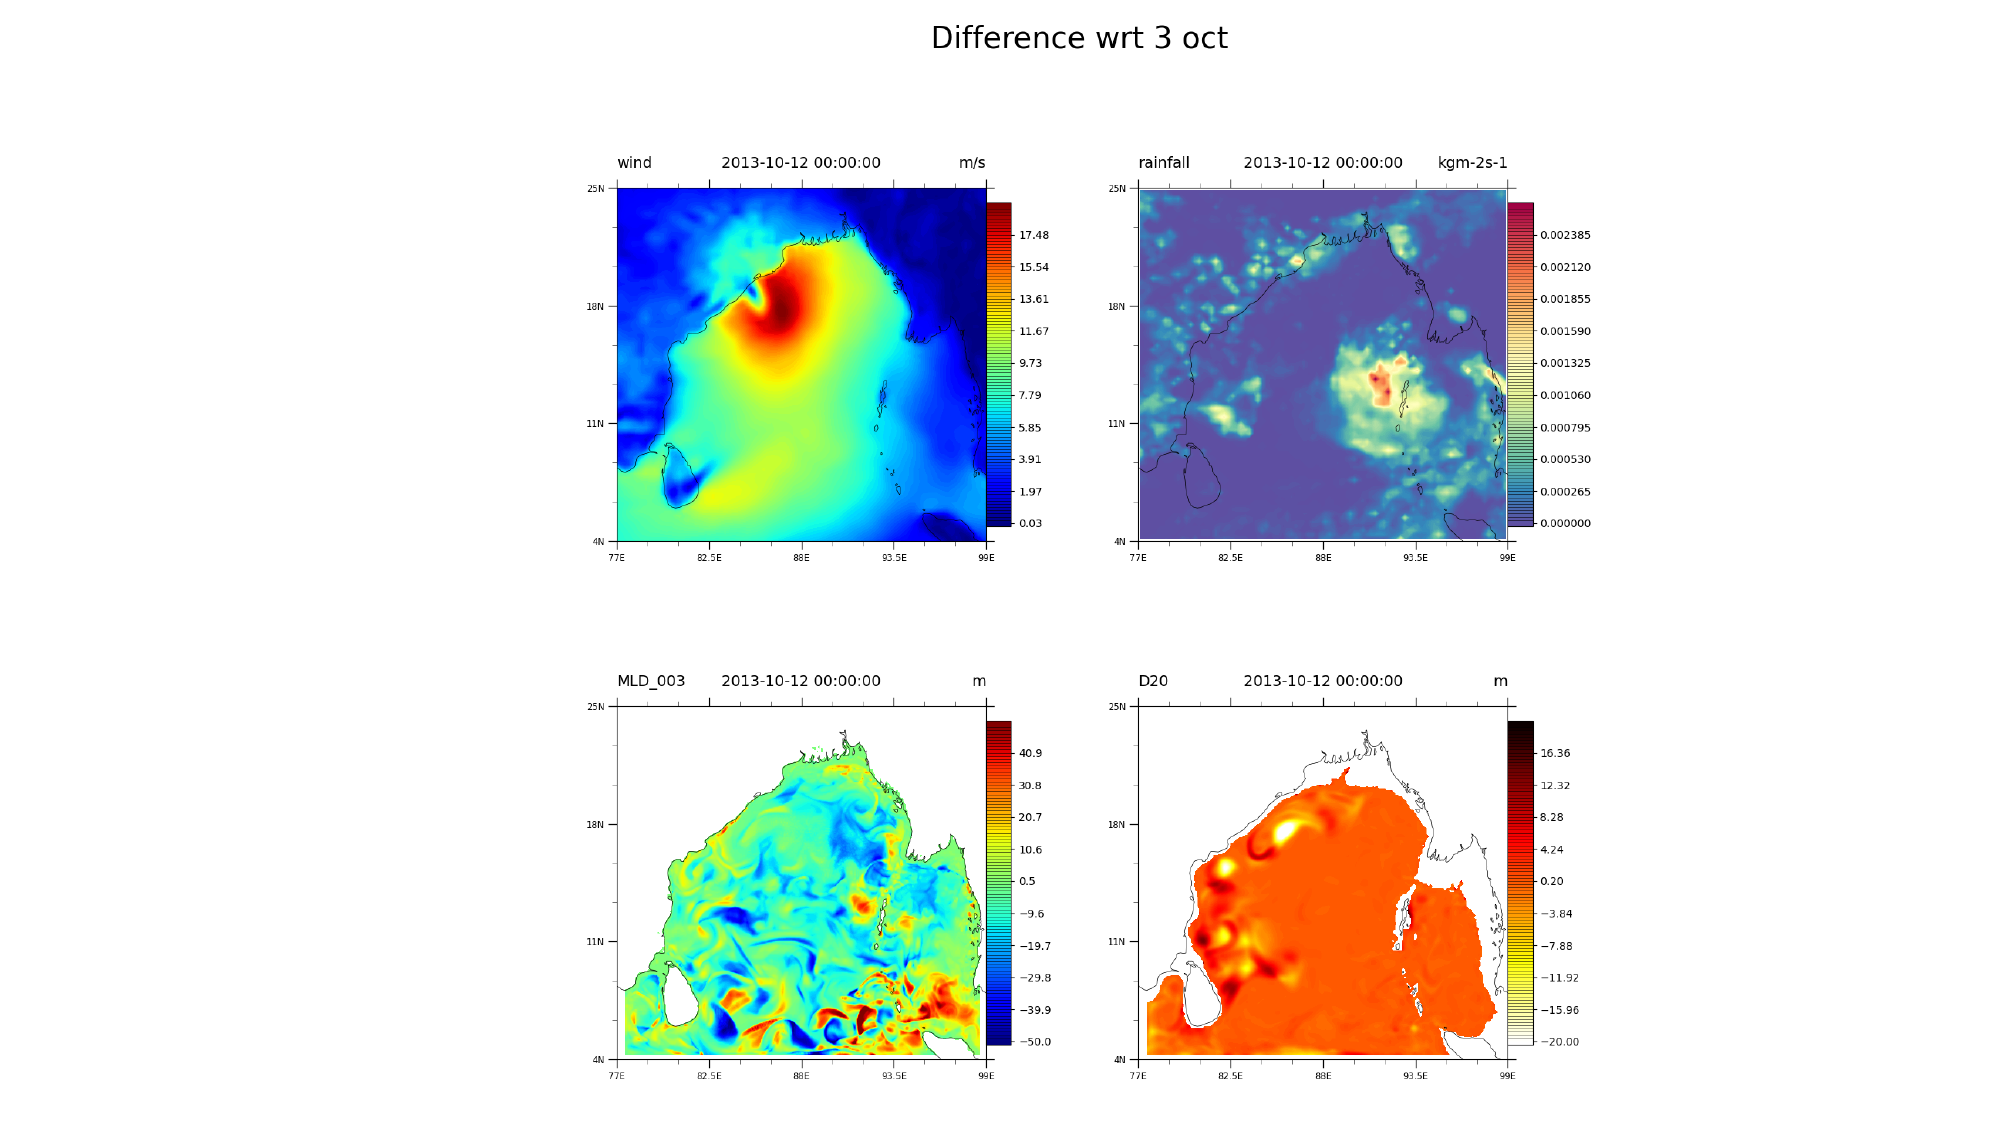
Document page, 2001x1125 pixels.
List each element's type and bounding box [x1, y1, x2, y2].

picture [462, 0, 1696, 1125]
